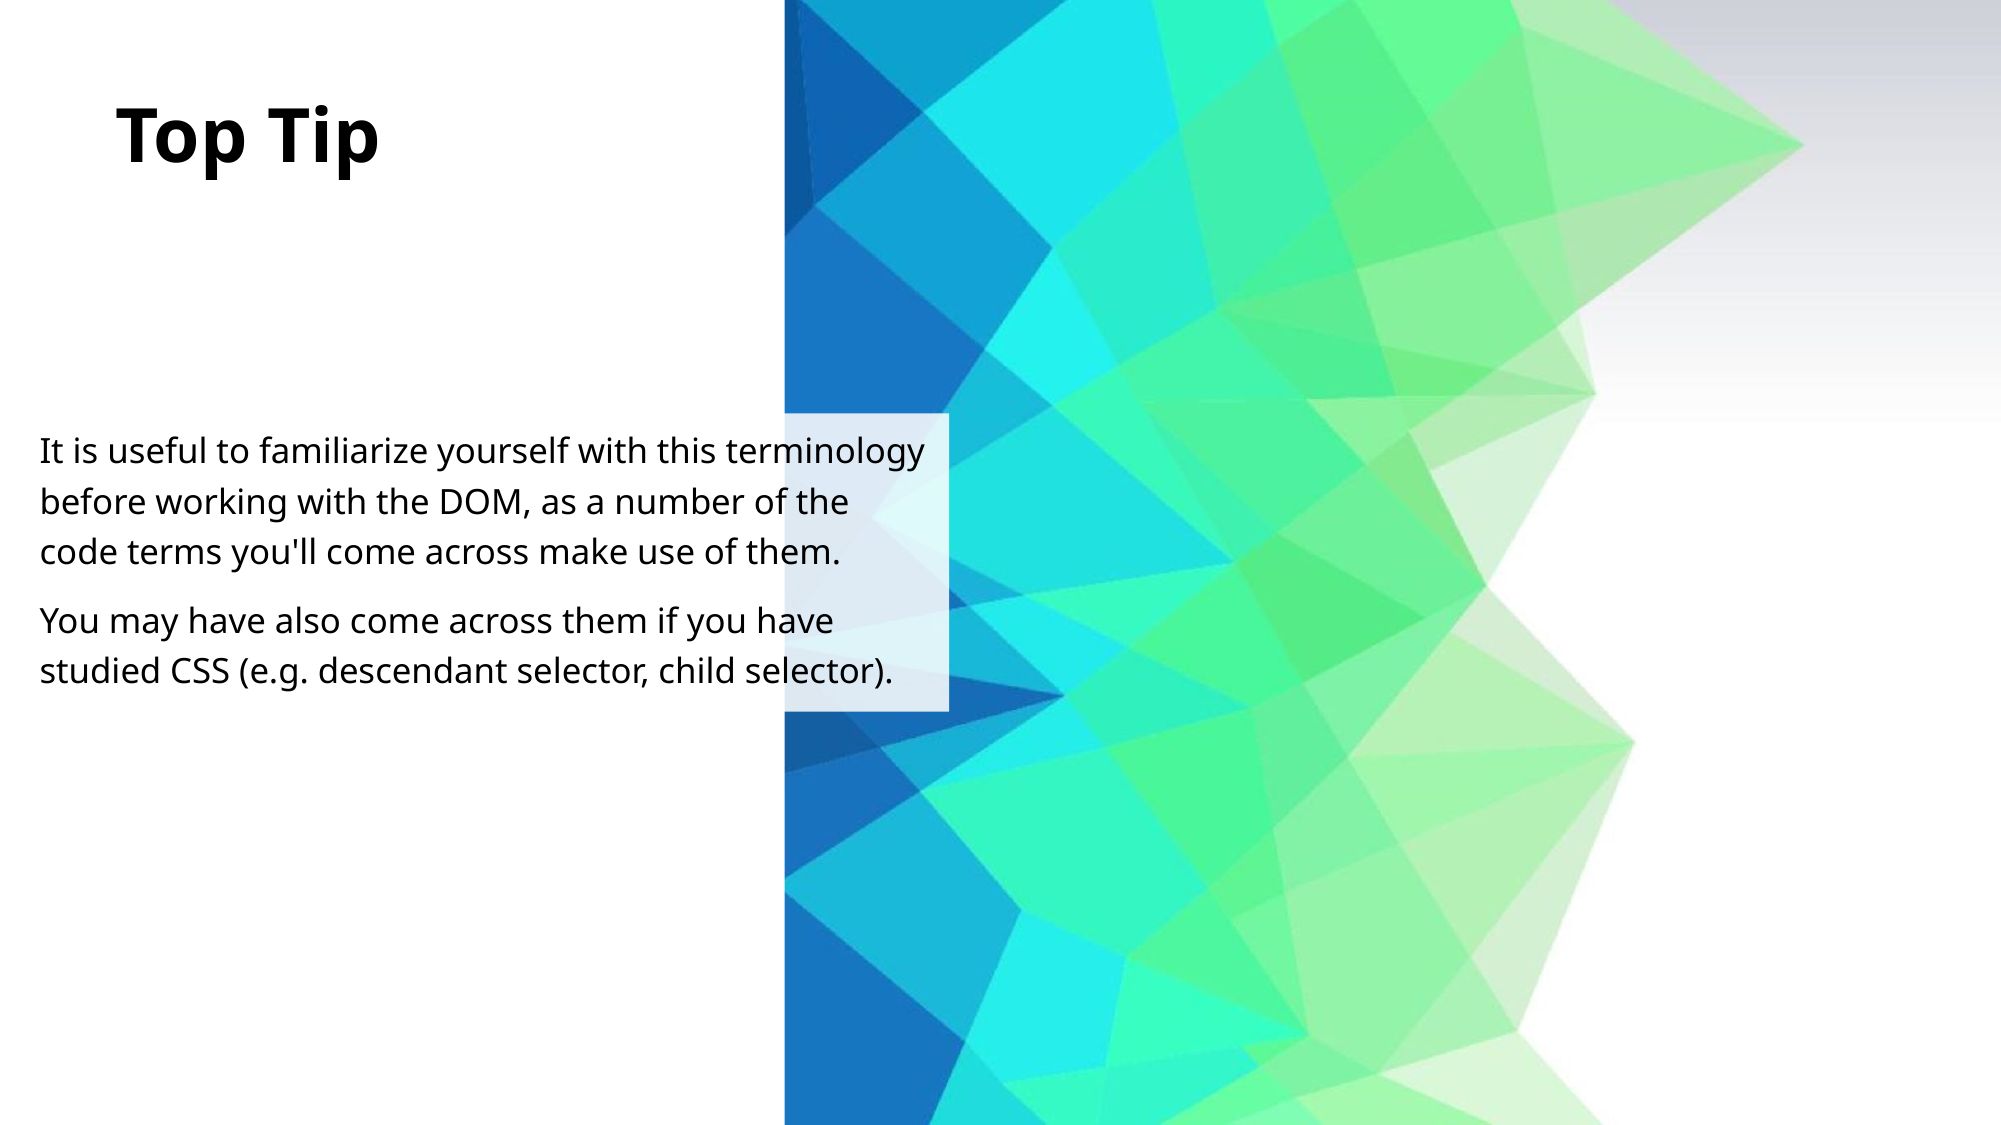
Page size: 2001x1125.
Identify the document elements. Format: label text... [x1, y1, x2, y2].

text_box [0, 0, 784, 1125]
list It is useful to familiarize yourself with this terminology before working with the DOM, as a number of the code terms you'll come across make use of them. You may have also come across them if you have studied CSS (e.g. descendant selector, child selector). [24, 413, 784, 712]
picture [784, 0, 2001, 1125]
title Top Tip [100, 90, 684, 361]
picture [935, 137, 944, 142]
picture [958, 156, 964, 165]
